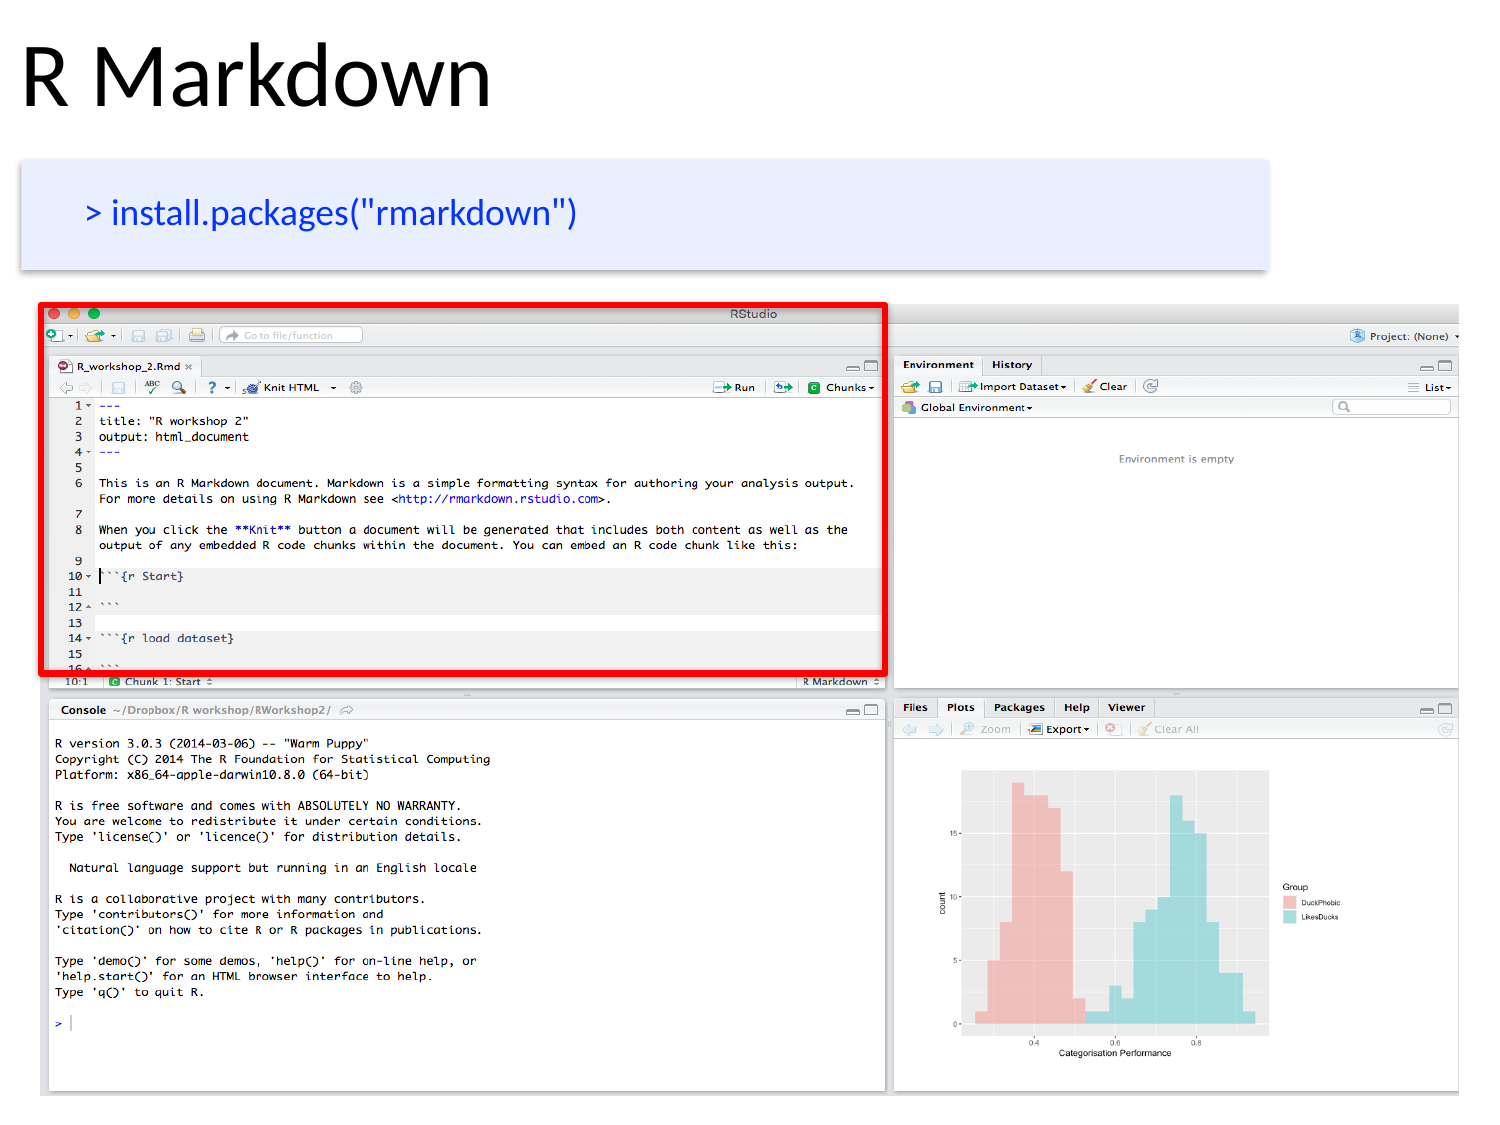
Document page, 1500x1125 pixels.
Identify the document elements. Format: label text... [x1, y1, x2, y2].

picture [40, 304, 1463, 1096]
text_box > install.packages("rmarkdown") [69, 180, 593, 241]
text_box R Markdown [5, 7, 510, 133]
text_box [21, 160, 1270, 271]
